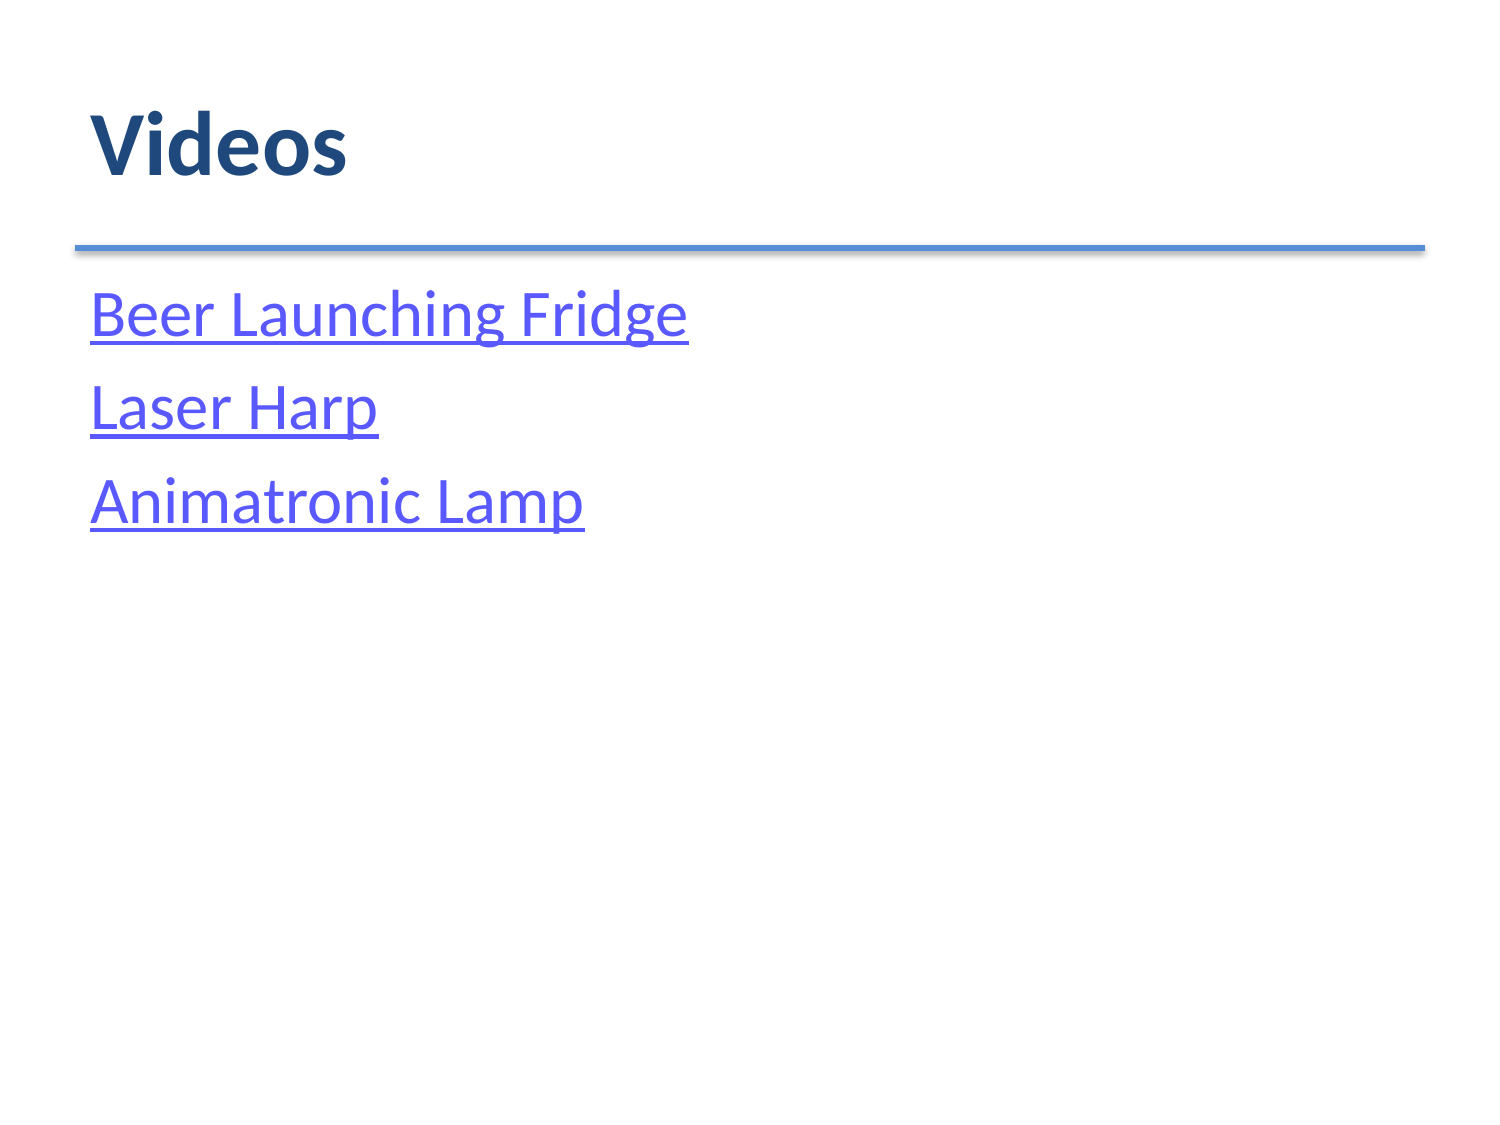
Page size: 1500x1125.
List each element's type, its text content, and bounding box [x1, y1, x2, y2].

title Videos [75, 45, 1425, 233]
list Beer Launching Fridge Laser Harp Animatronic Lamp [75, 262, 1425, 1005]
